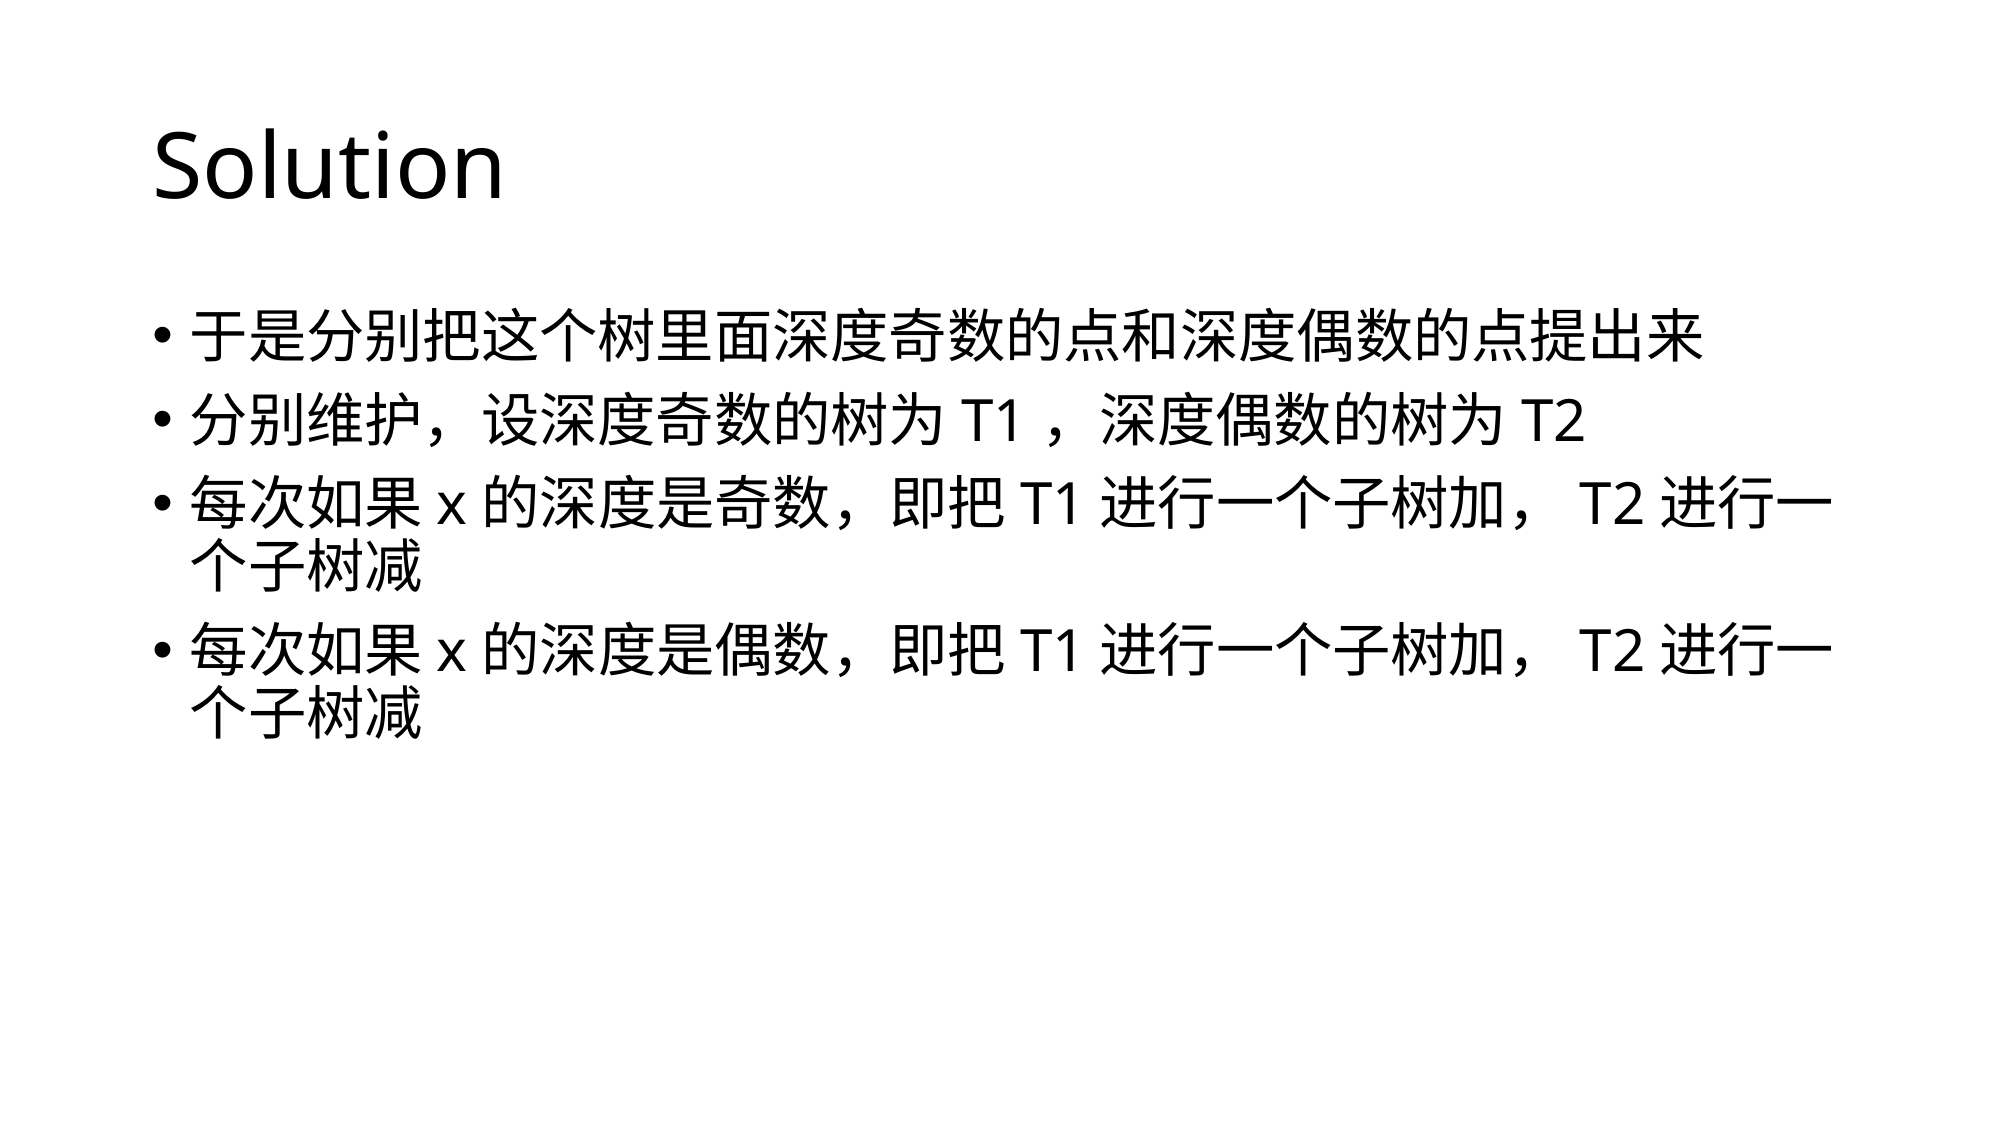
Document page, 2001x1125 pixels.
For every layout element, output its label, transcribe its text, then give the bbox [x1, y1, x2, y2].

title Solution [137, 59, 1863, 278]
list 于是分别把这个树里面深度奇数的点和深度偶数的点提出来 分别维护，设深度奇数的树为T1，深度偶数的树为T2 每次如果x的深度是奇数，即把T1进行一个子树加，T2进行一个子树减 每次如果x的深度是偶数，即把T1进行一个子树加，T2进行一个子树减 [137, 299, 1863, 1014]
